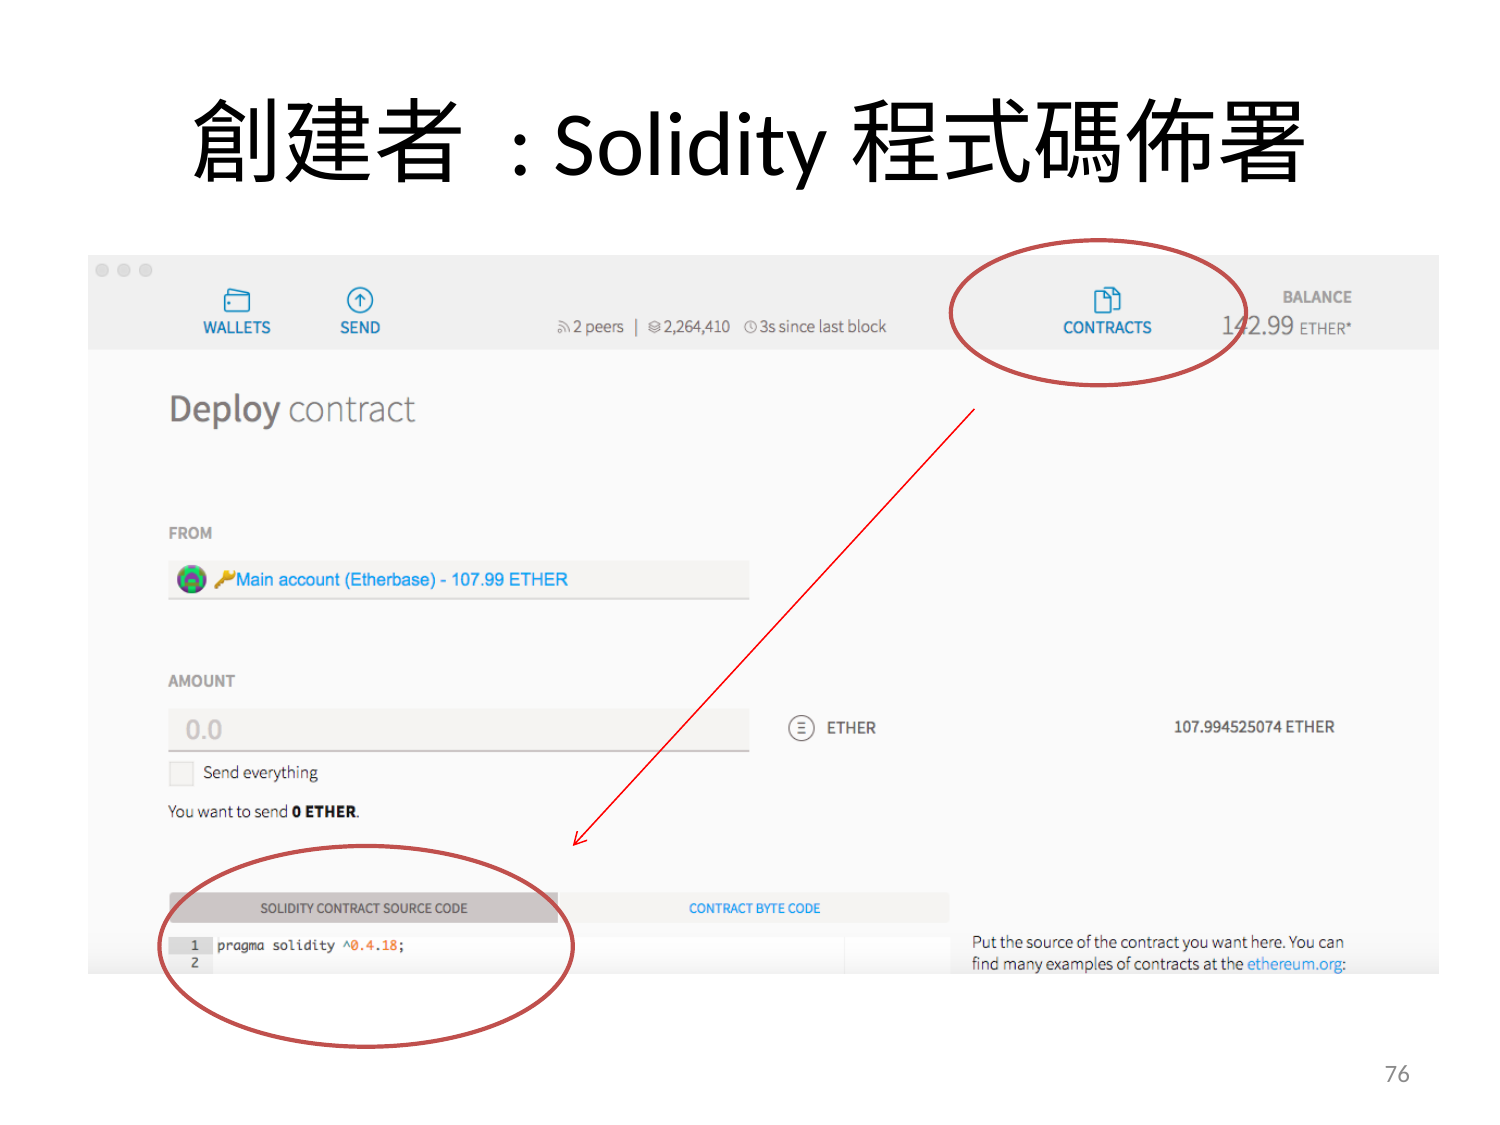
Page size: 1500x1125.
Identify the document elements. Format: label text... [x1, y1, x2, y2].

slide_number 76 [1074, 1042, 1425, 1103]
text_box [572, 408, 975, 847]
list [88, 255, 1439, 974]
title 創建者 : Solidity程式碼佈署 [75, 45, 1425, 233]
text_box [1008, 238, 1189, 253]
text_box [170, 982, 562, 1049]
